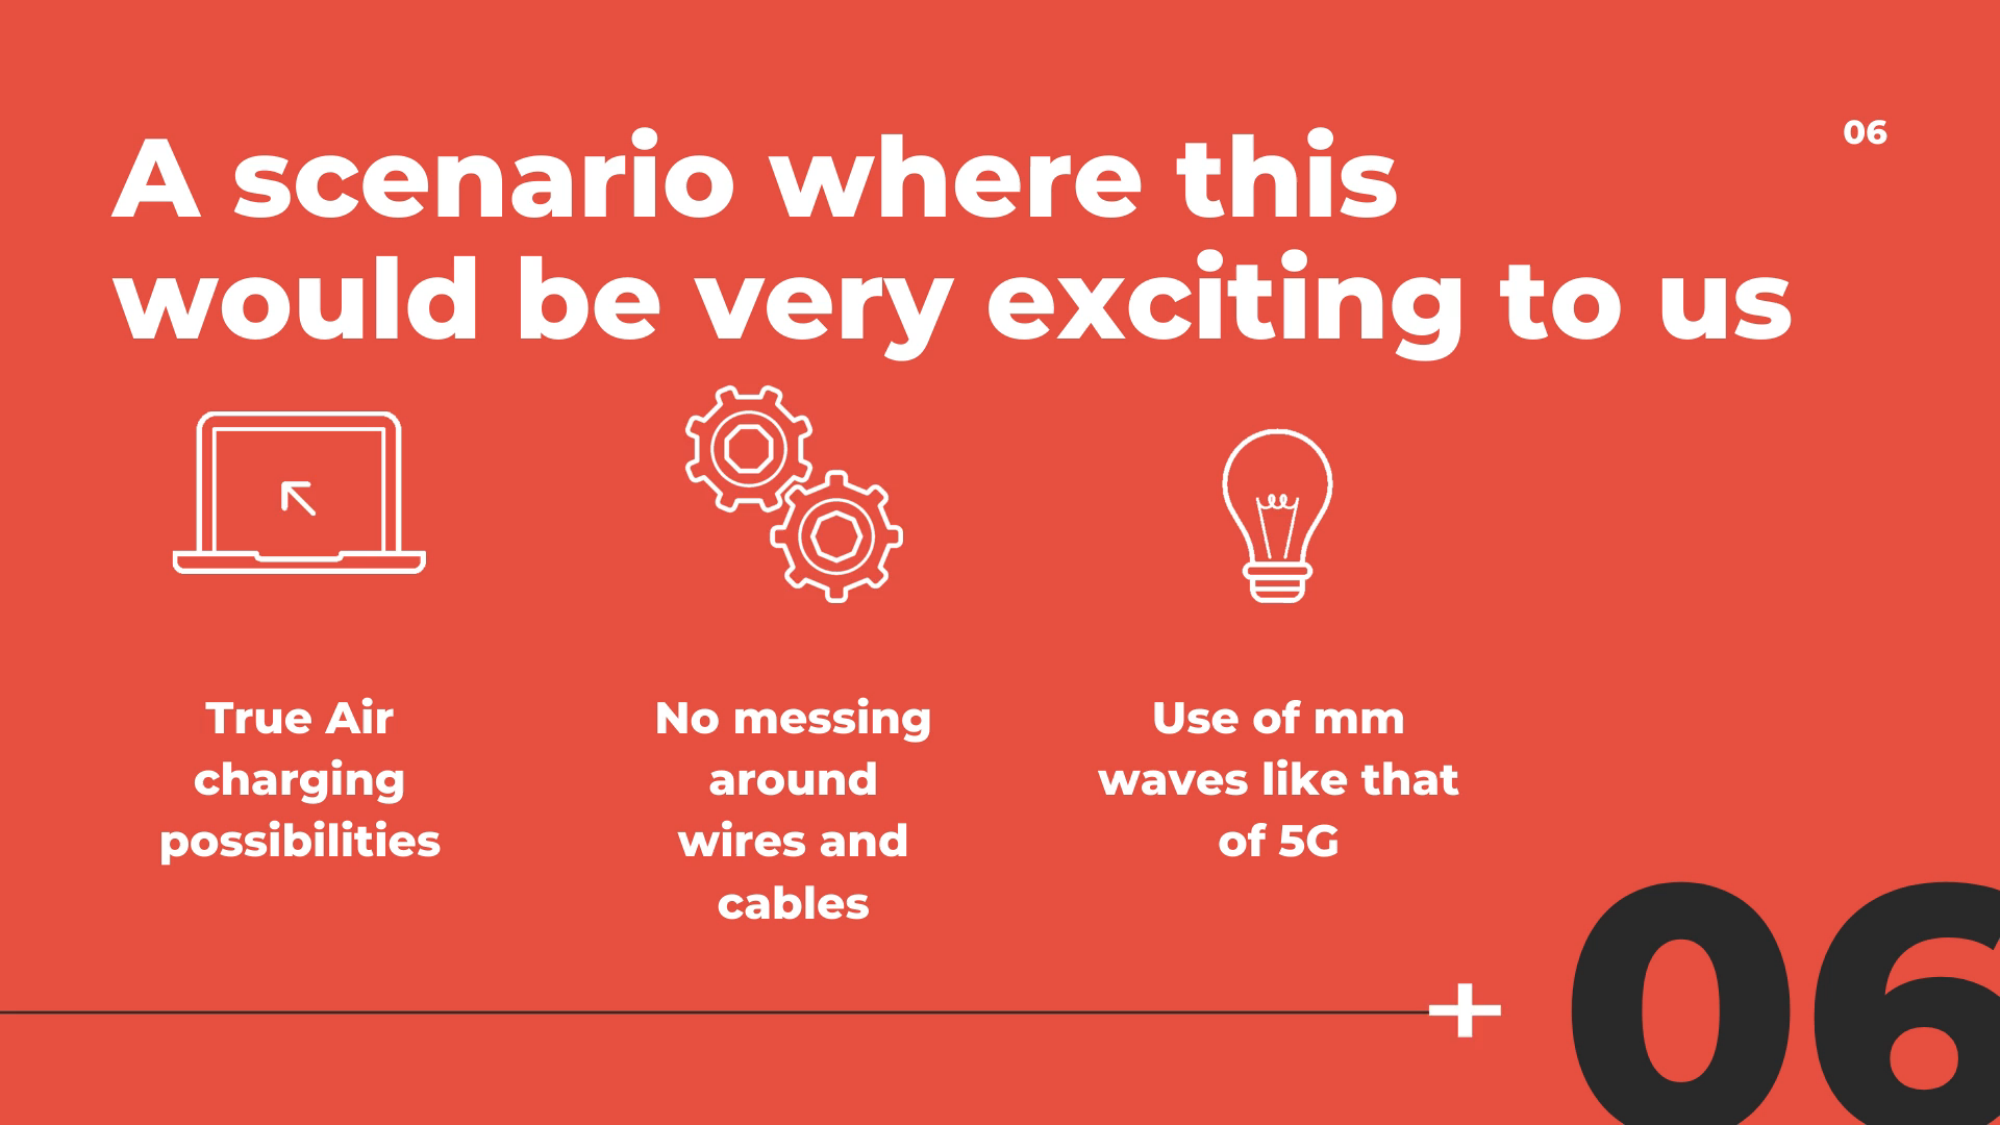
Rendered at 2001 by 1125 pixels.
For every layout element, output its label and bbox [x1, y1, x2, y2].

text_box [0, 0, 2000, 1125]
